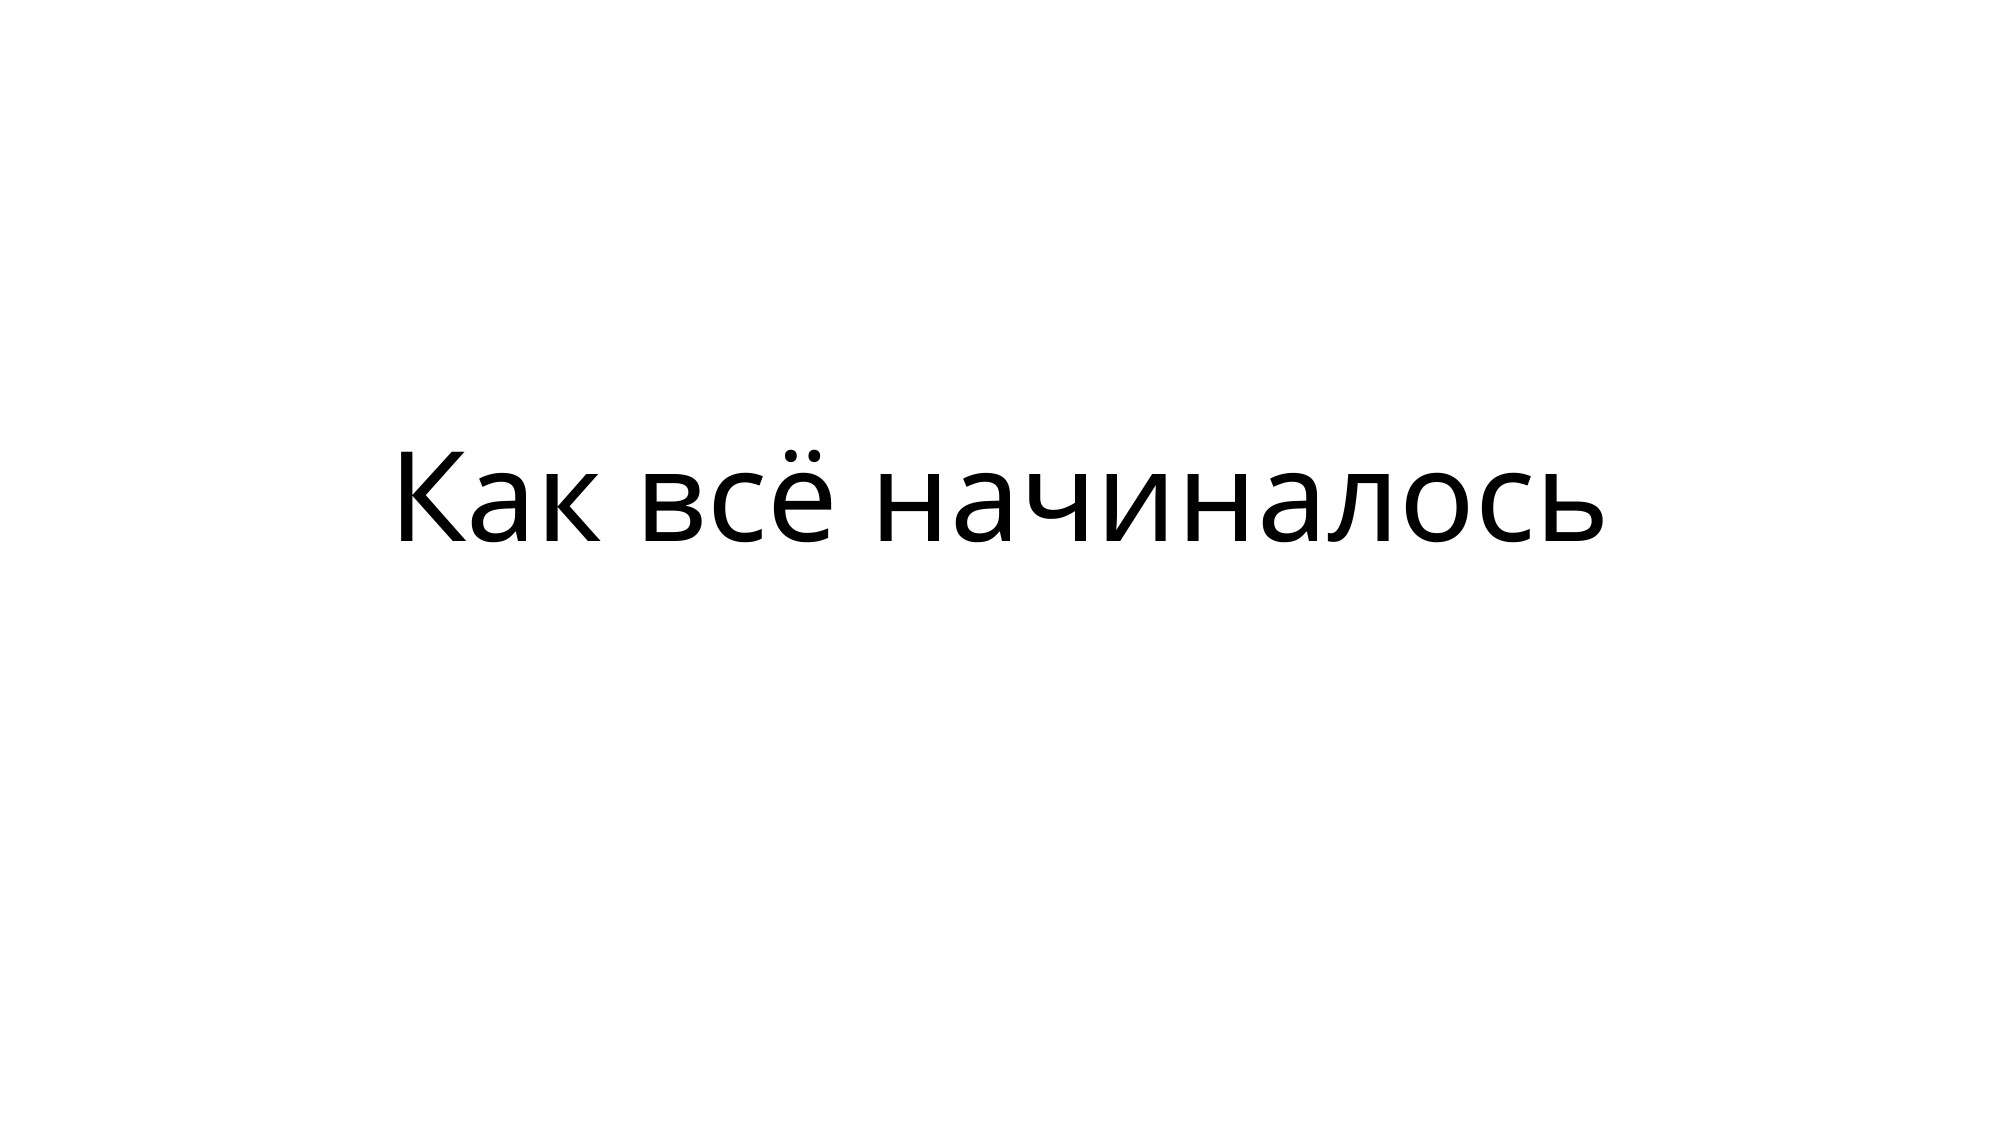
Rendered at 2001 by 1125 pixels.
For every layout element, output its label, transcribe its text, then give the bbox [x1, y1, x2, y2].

title Как всё начиналось [249, 184, 1750, 576]
